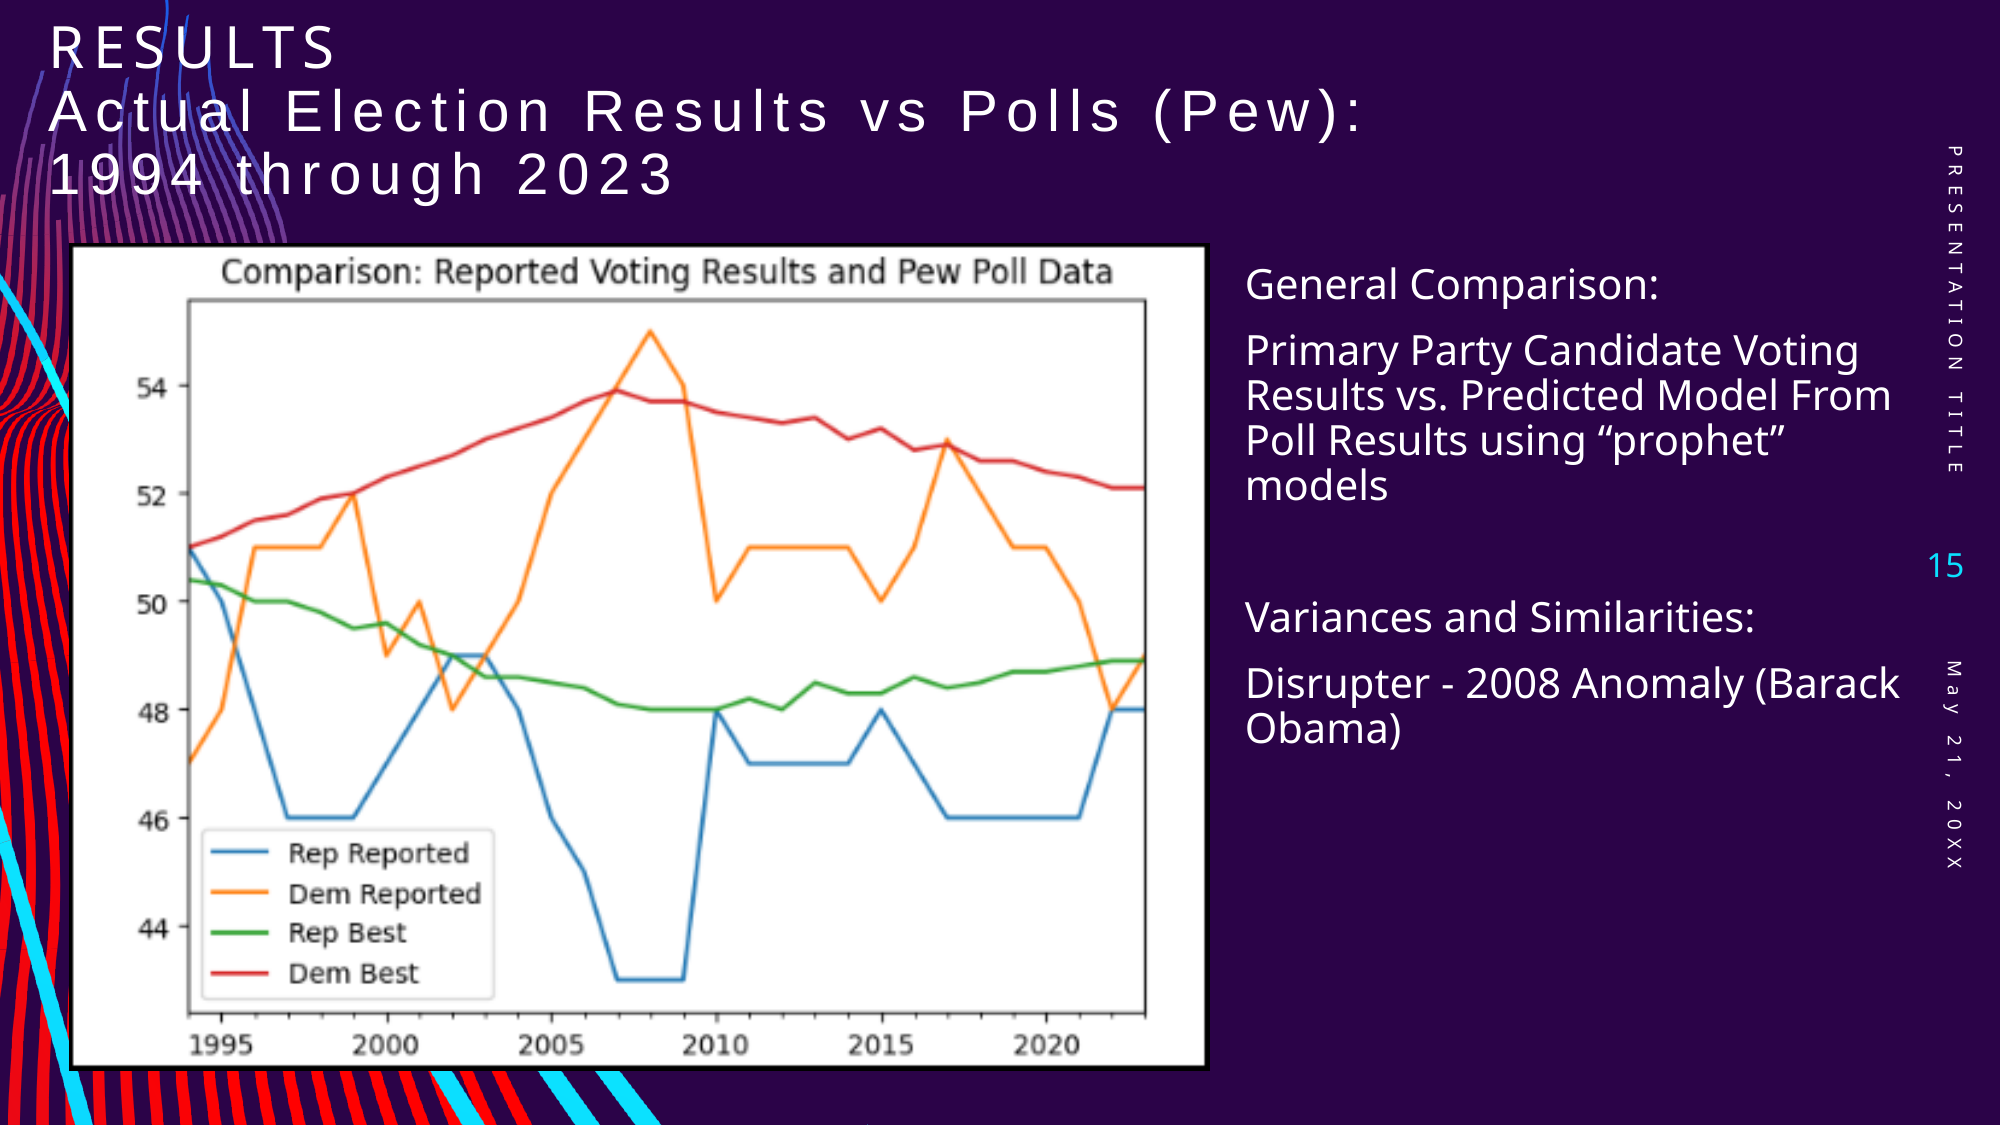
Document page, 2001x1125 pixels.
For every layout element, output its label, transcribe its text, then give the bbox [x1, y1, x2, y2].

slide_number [1925, 645, 1986, 1080]
footer PRESENTATION TITLE [1926, 33, 1987, 489]
slide_number 15 [1927, 519, 1980, 615]
title Results Actual Election Results vs Polls (Pew): 1994 through 2023 [33, 10, 1440, 185]
text_box General Comparison: Primary Party Candidate Voting Results vs. Predicted Model From Poll Results using “prophet” models Variances and Similarities: Disrupter - 2008 Anomaly (Barack Obama) [1229, 256, 1927, 712]
picture [0, 0, 2000, 1125]
